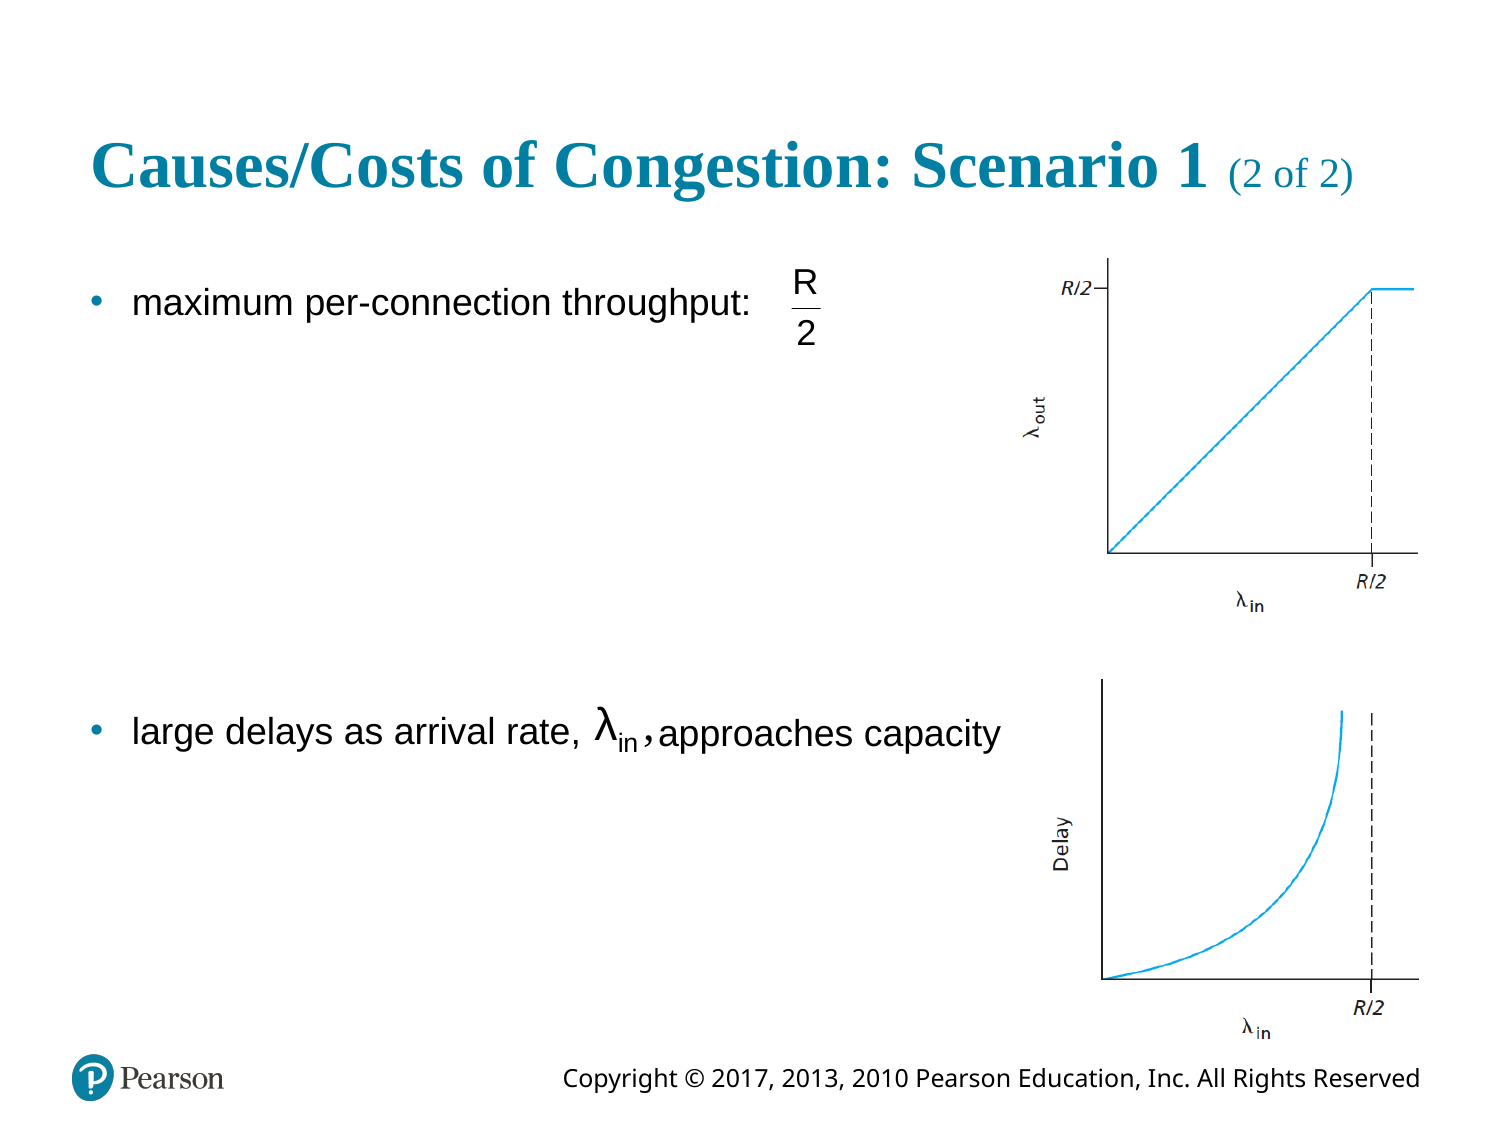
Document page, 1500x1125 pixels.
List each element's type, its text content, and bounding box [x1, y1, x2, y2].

picture [98, 1054, 224, 1101]
picture [72, 1054, 88, 1070]
list maximum per-connection throughput: [75, 262, 781, 325]
list large delays as arrival rate, [75, 692, 587, 766]
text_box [785, 260, 829, 354]
list approaches capacity [663, 694, 1036, 769]
picture [72, 1087, 83, 1101]
picture [80, 1063, 106, 1088]
picture [1021, 258, 1418, 612]
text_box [586, 694, 661, 764]
picture [1051, 679, 1419, 1039]
title Causes/Costs of Congestion: Scenario 1 (2 of 2) [75, 35, 1425, 216]
